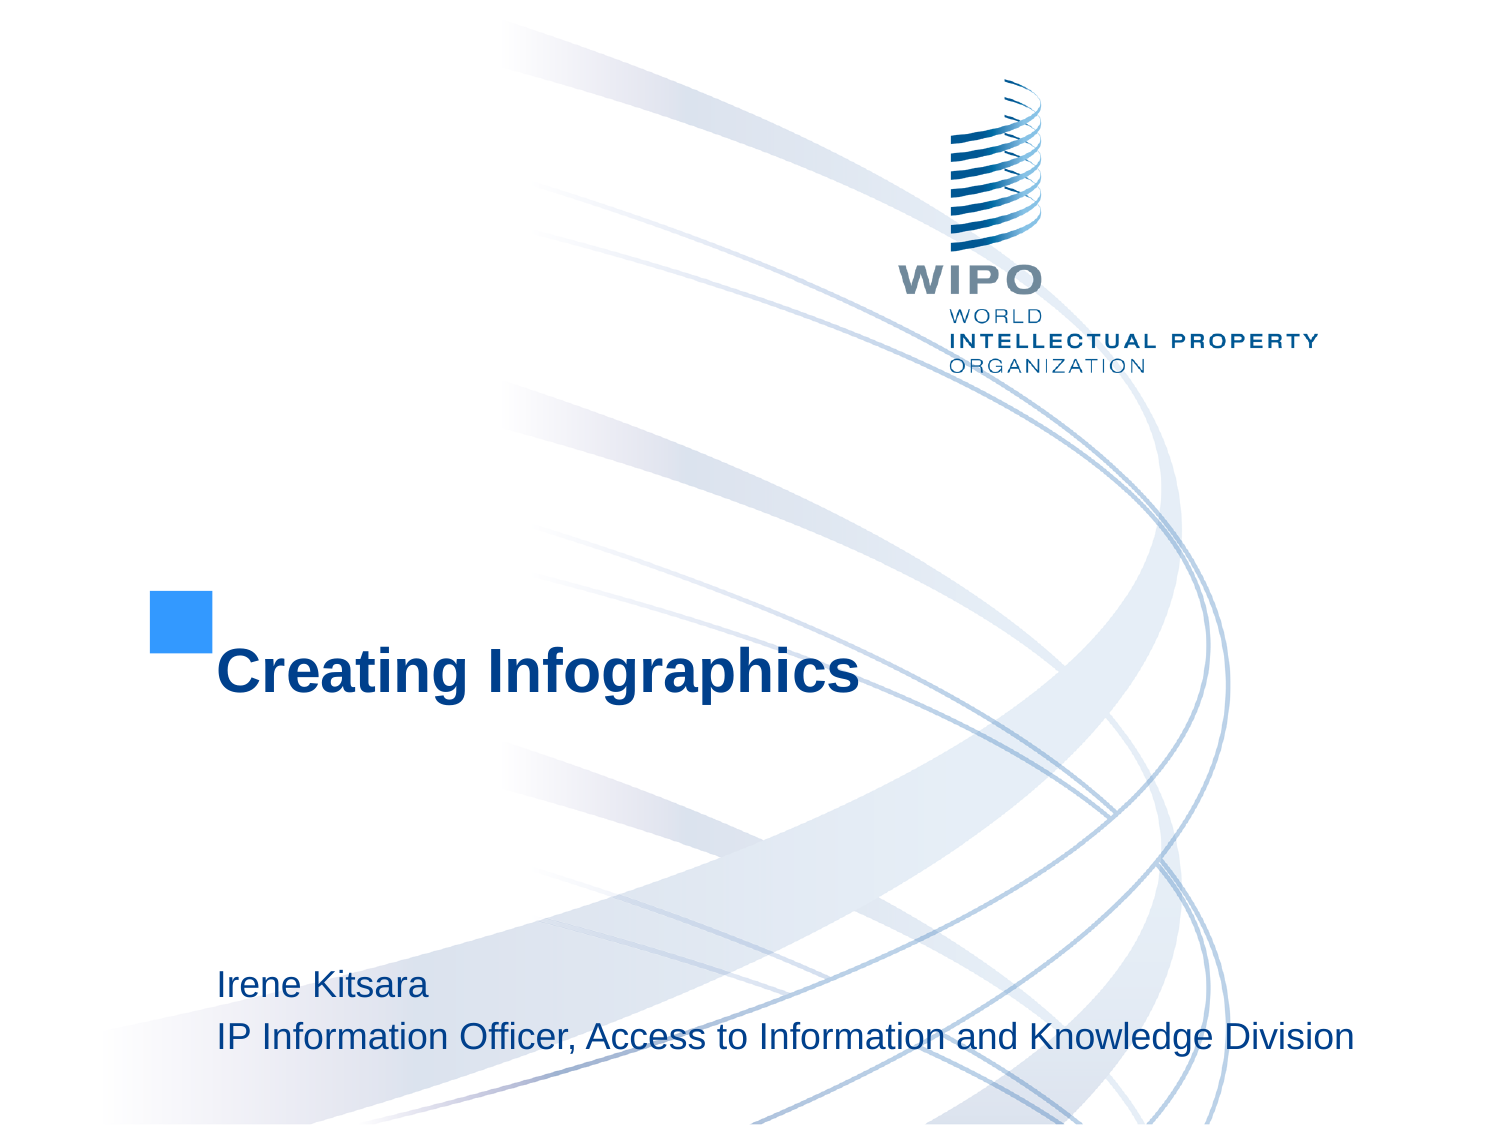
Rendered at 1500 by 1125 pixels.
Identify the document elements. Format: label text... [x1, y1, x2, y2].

text_box [149, 590, 213, 654]
text_box [1021, 869, 1374, 952]
subtitle Creating Infographics [201, 622, 1012, 842]
picture [0, 0, 1500, 1125]
text_box Irene Kitsara IP Information Officer, Access to Information and Knowledge Division [201, 952, 1388, 1070]
